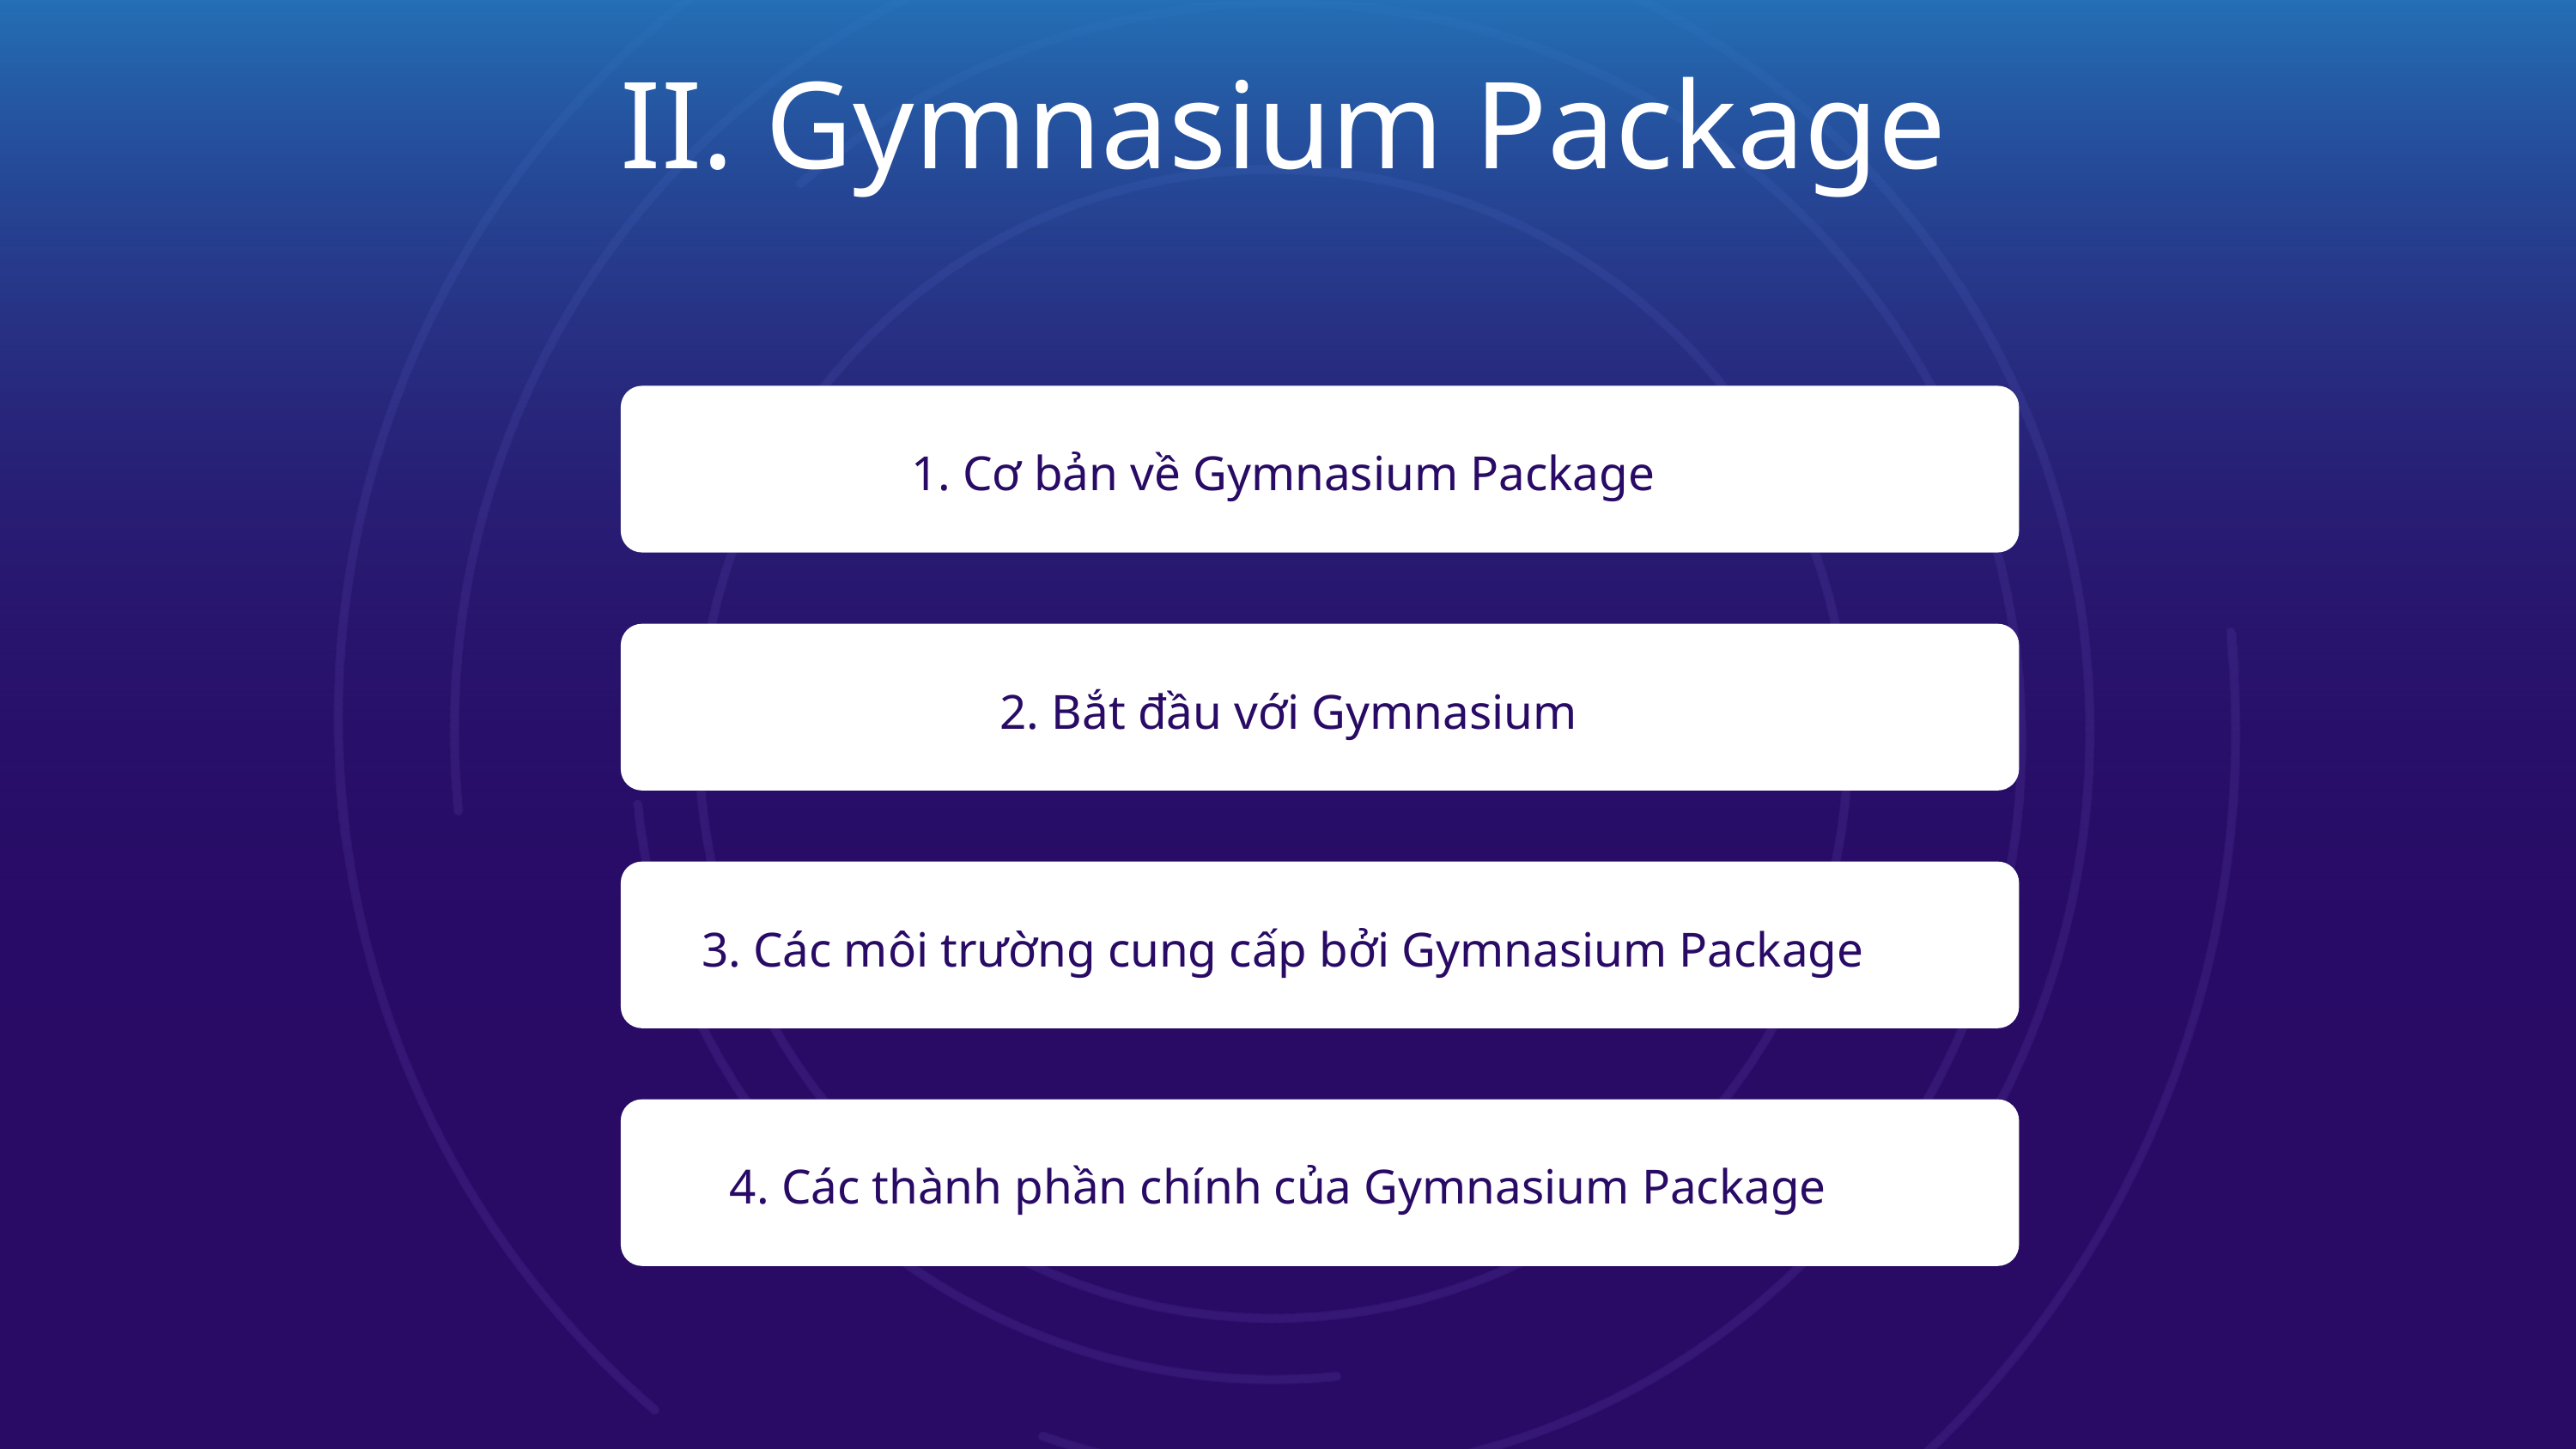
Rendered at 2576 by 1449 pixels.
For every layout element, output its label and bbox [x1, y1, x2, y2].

text_box [620, 385, 2020, 553]
picture [0, 0, 2576, 1449]
text_box [620, 623, 2020, 791]
text_box [620, 1099, 2020, 1266]
text_box [620, 861, 2020, 1029]
